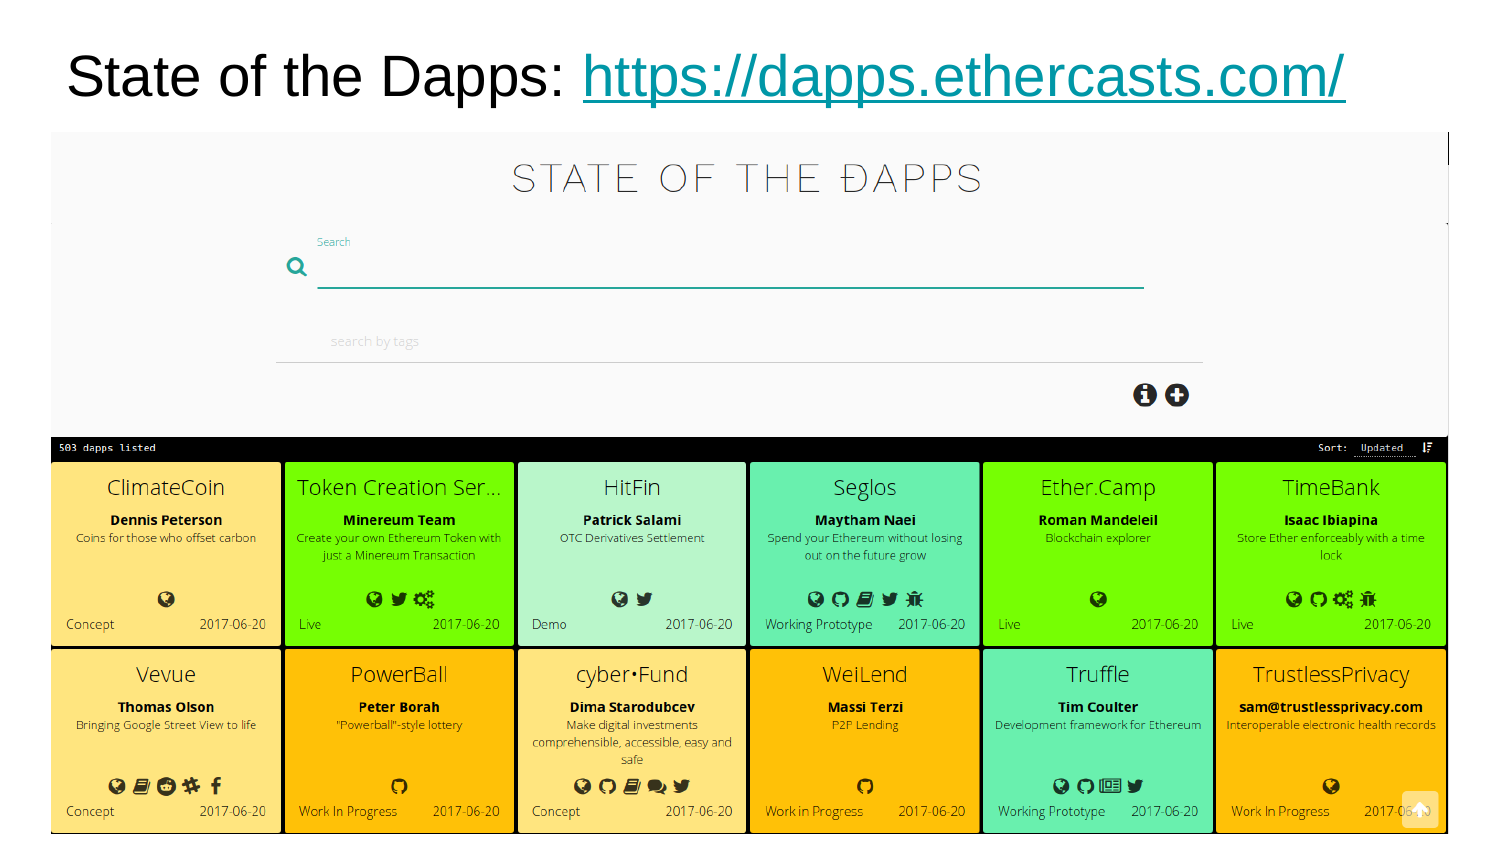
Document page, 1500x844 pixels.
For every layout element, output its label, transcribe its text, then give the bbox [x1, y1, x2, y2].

picture [50, 132, 1450, 834]
title State of the Dapps: https://dapps.ethercasts.com/ [51, 23, 1449, 117]
